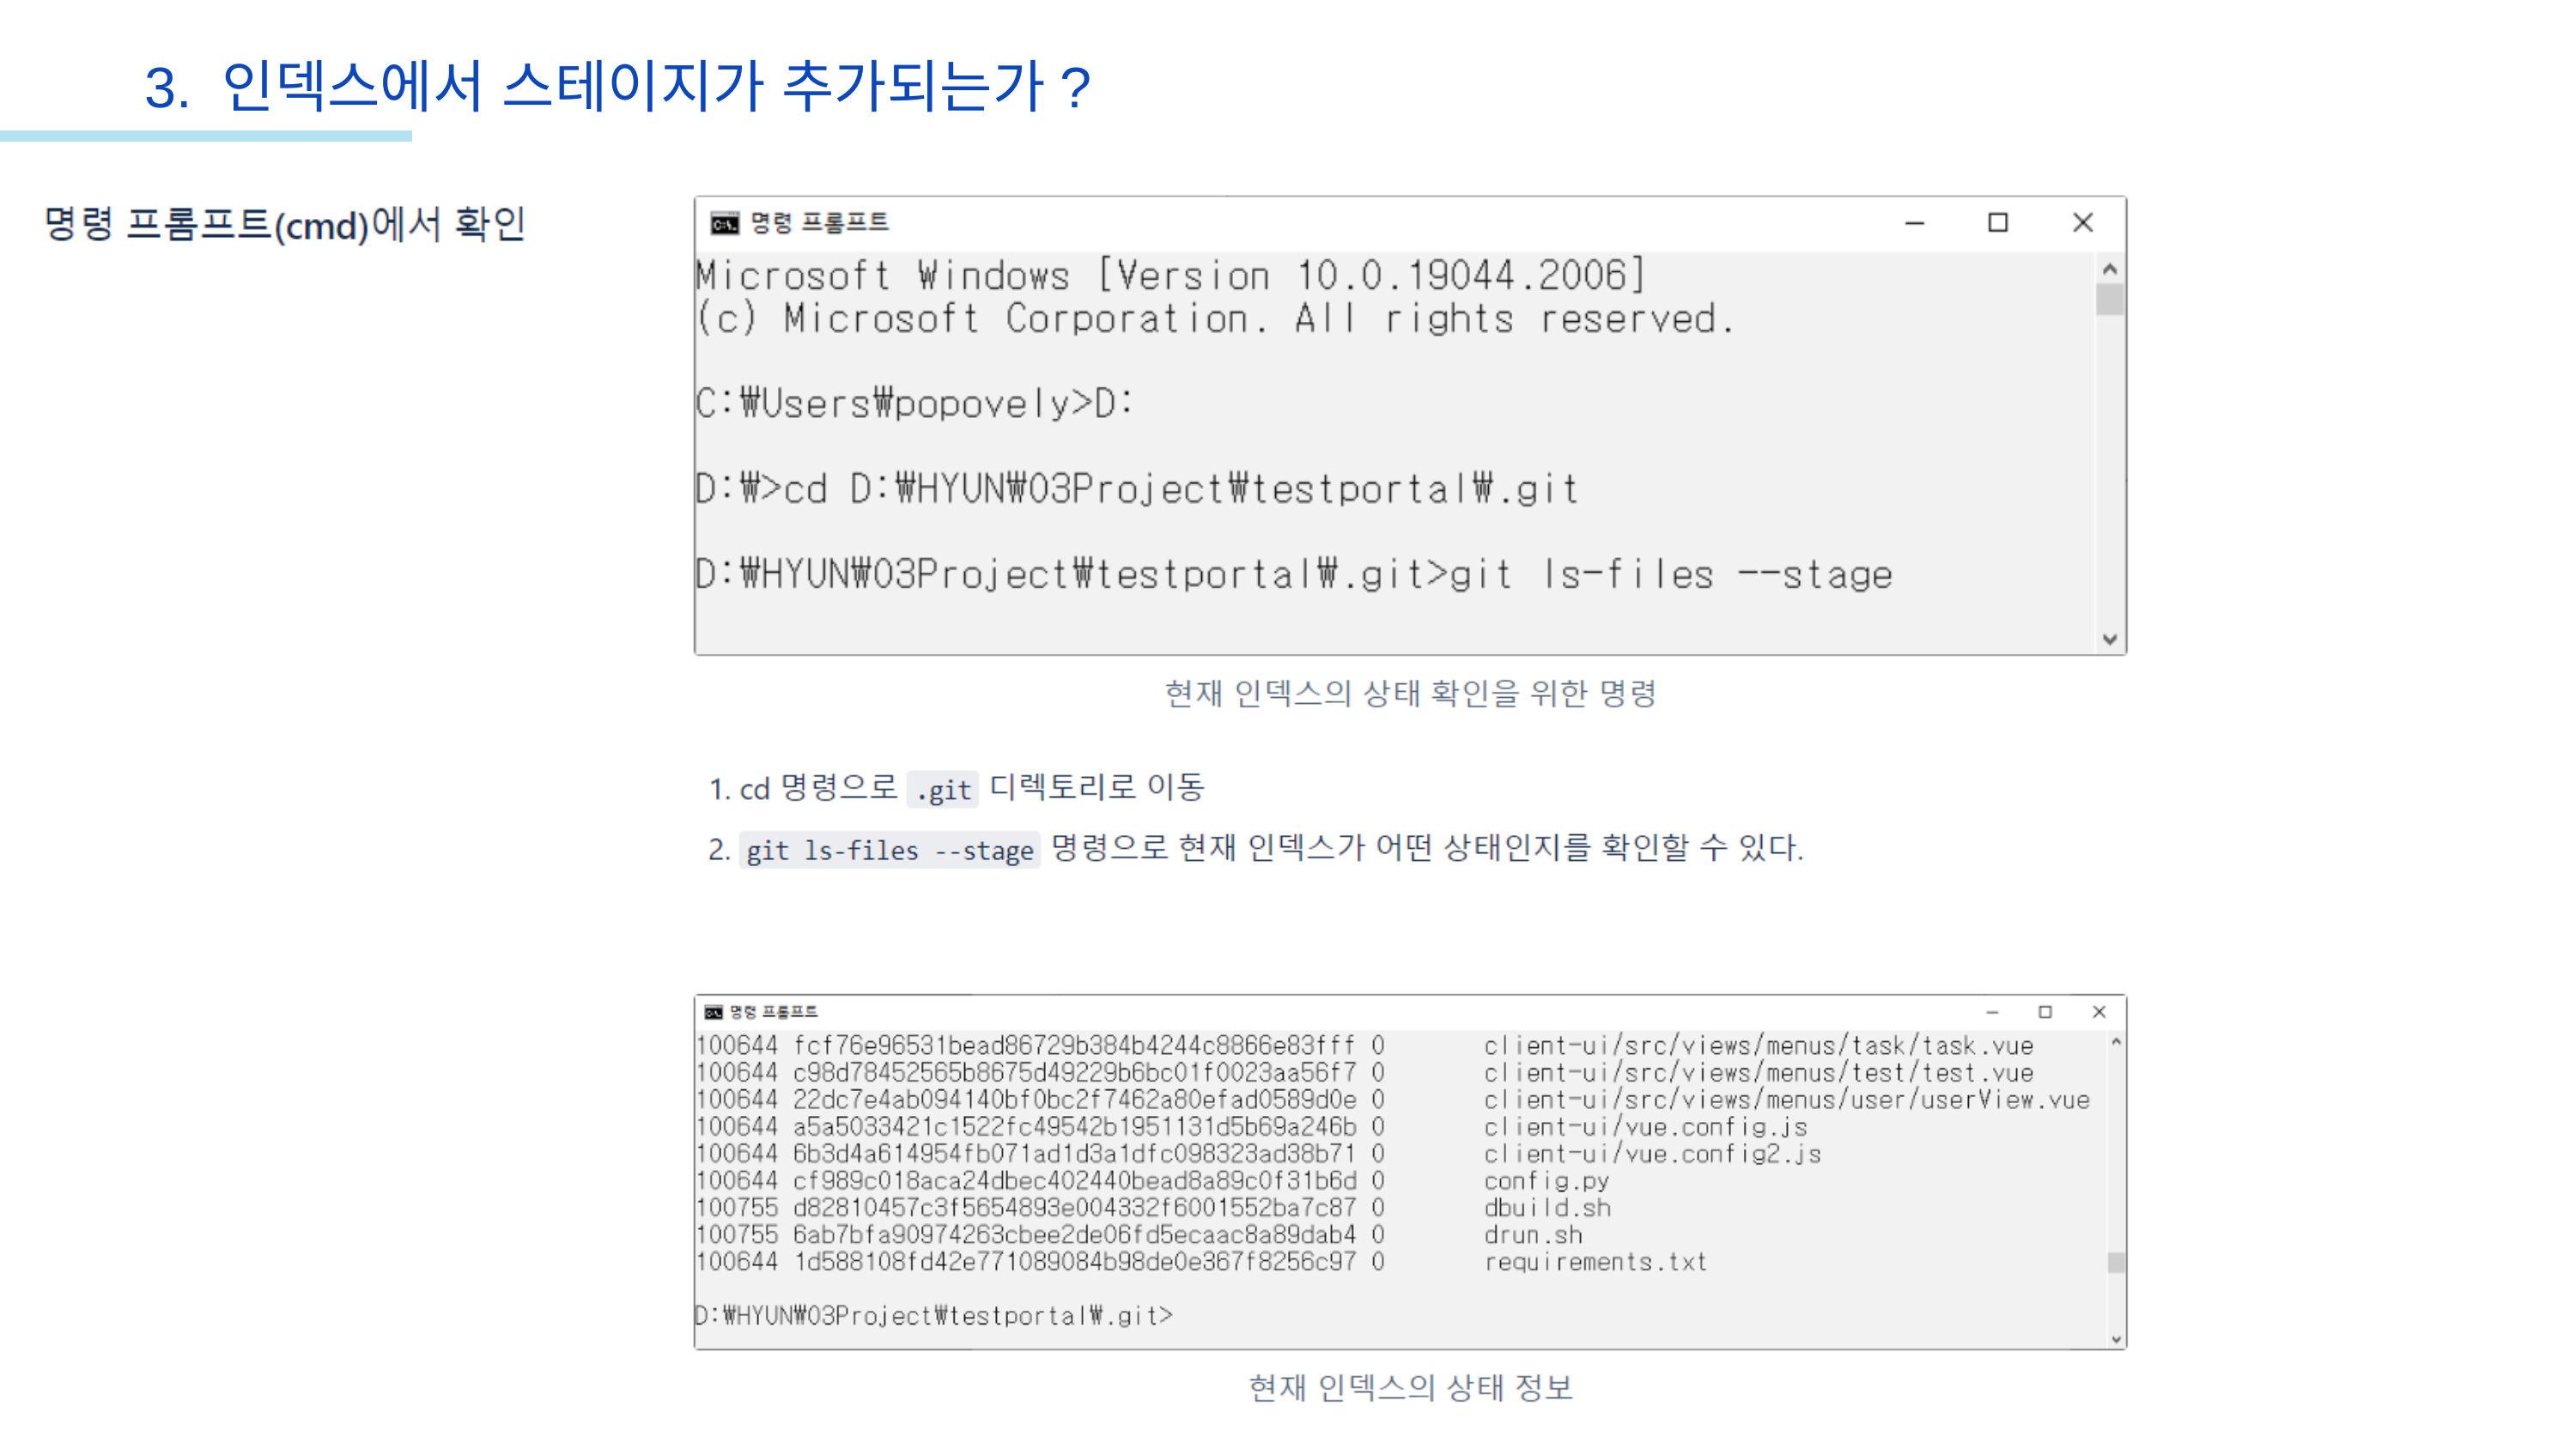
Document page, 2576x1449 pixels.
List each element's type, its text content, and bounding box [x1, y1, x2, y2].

text_box 3. 인덱스에서 스테이지가 추가되는가? [144, 36, 1971, 119]
text_box [0, 130, 412, 142]
picture [32, 189, 532, 257]
picture [677, 184, 2142, 1410]
